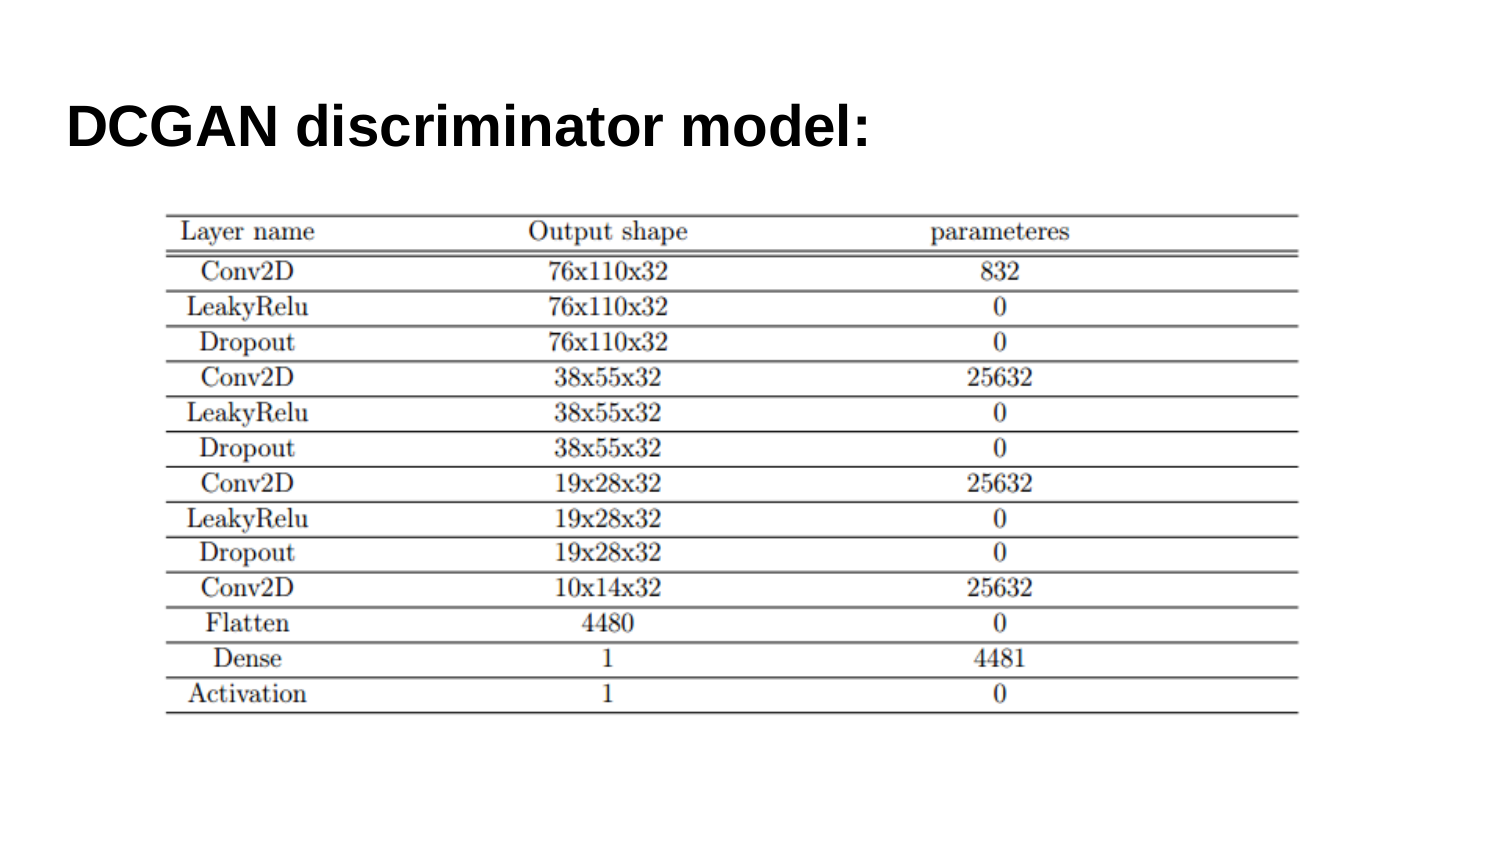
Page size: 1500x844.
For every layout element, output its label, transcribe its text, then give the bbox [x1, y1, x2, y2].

picture [157, 195, 1315, 758]
title DCGAN discriminator model: [51, 72, 1449, 167]
